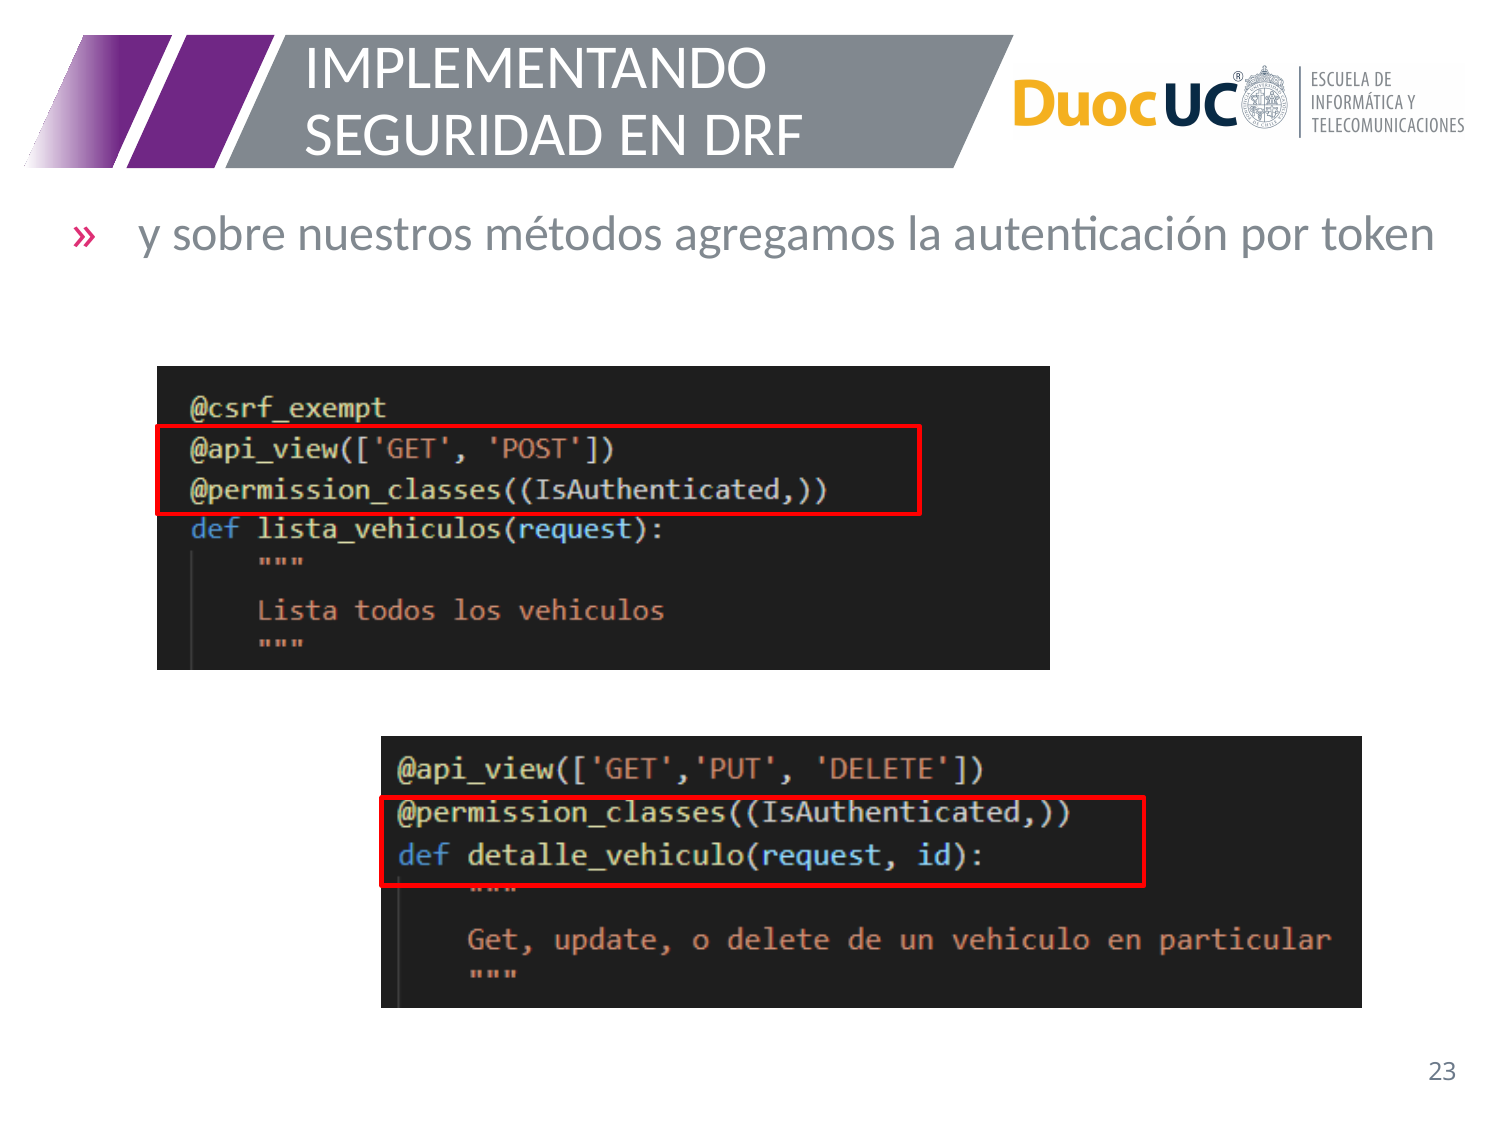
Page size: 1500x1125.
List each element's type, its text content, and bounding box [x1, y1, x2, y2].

picture [381, 736, 1362, 1008]
list y sobre nuestros métodos agregamos la autenticación por token [48, 199, 1452, 1043]
picture [1013, 63, 1465, 140]
picture [156, 366, 1050, 670]
title IMPLEMENTANDO SEGURIDAD EN DRF [289, 34, 993, 169]
